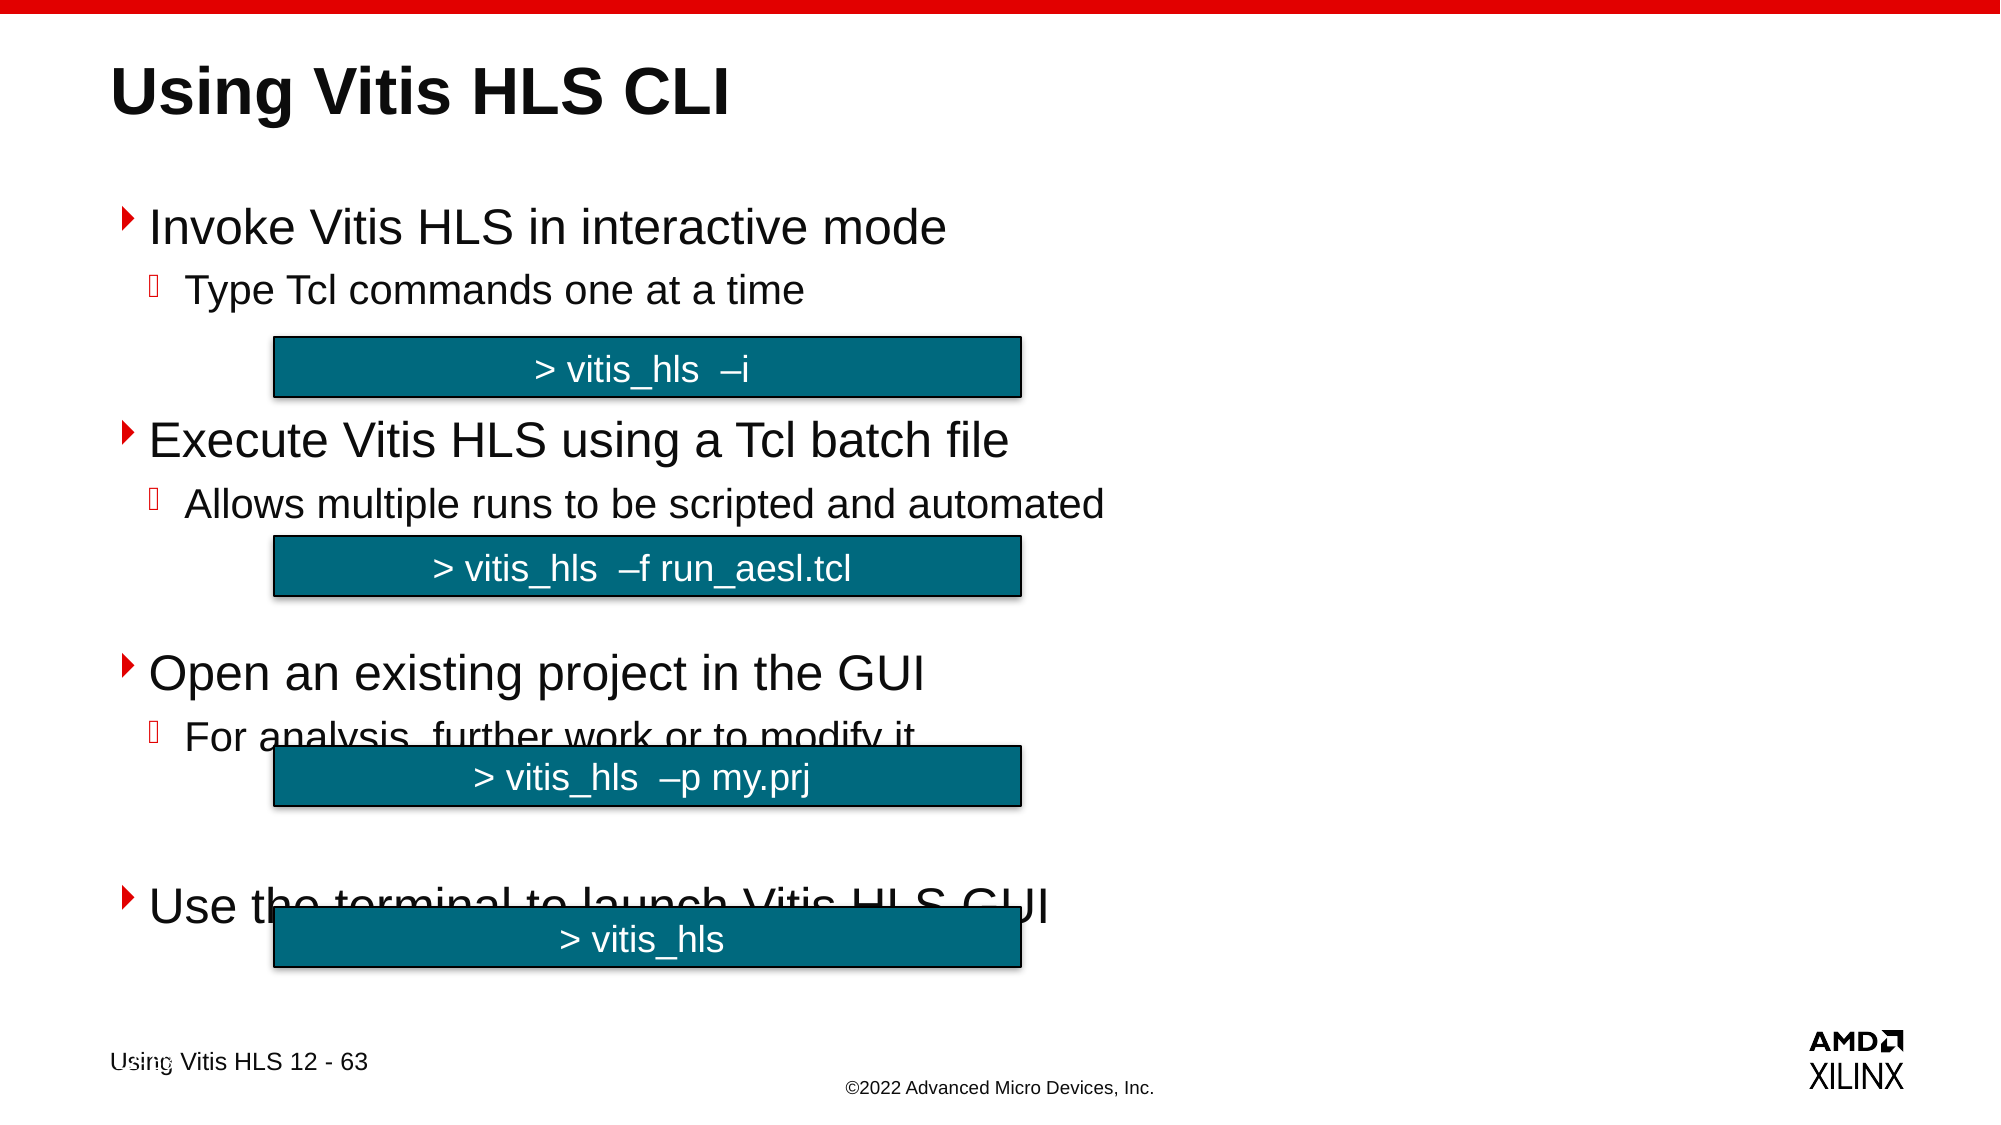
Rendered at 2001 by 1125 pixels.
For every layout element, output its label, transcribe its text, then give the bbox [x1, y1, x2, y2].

list Invoke Vitis HLS in interactive mode Type Tcl commands one at a time Execute Vitis HLS using a Tcl batch file Allows multiple runs to be scripted and automated Open an existing project in the GUI For analysis, further work or to modify it Use the terminal to launch Vitis HLS GUI [95, 186, 1905, 947]
text_box > vitis_hls [273, 907, 1022, 967]
text_box > vitis_hls –i [273, 337, 1022, 397]
picture [1809, 1030, 1904, 1089]
text_box 12- 63 [100, 1041, 284, 1082]
text_box > vitis_hls –p my.prj [273, 745, 1022, 806]
slide_number Using Vitis HLS 12 - 63 [95, 1037, 457, 1098]
text_box > vitis_hls –f run_aesl.tcl [273, 536, 1022, 597]
title Using Vitis HLS CLI [95, 50, 1905, 186]
